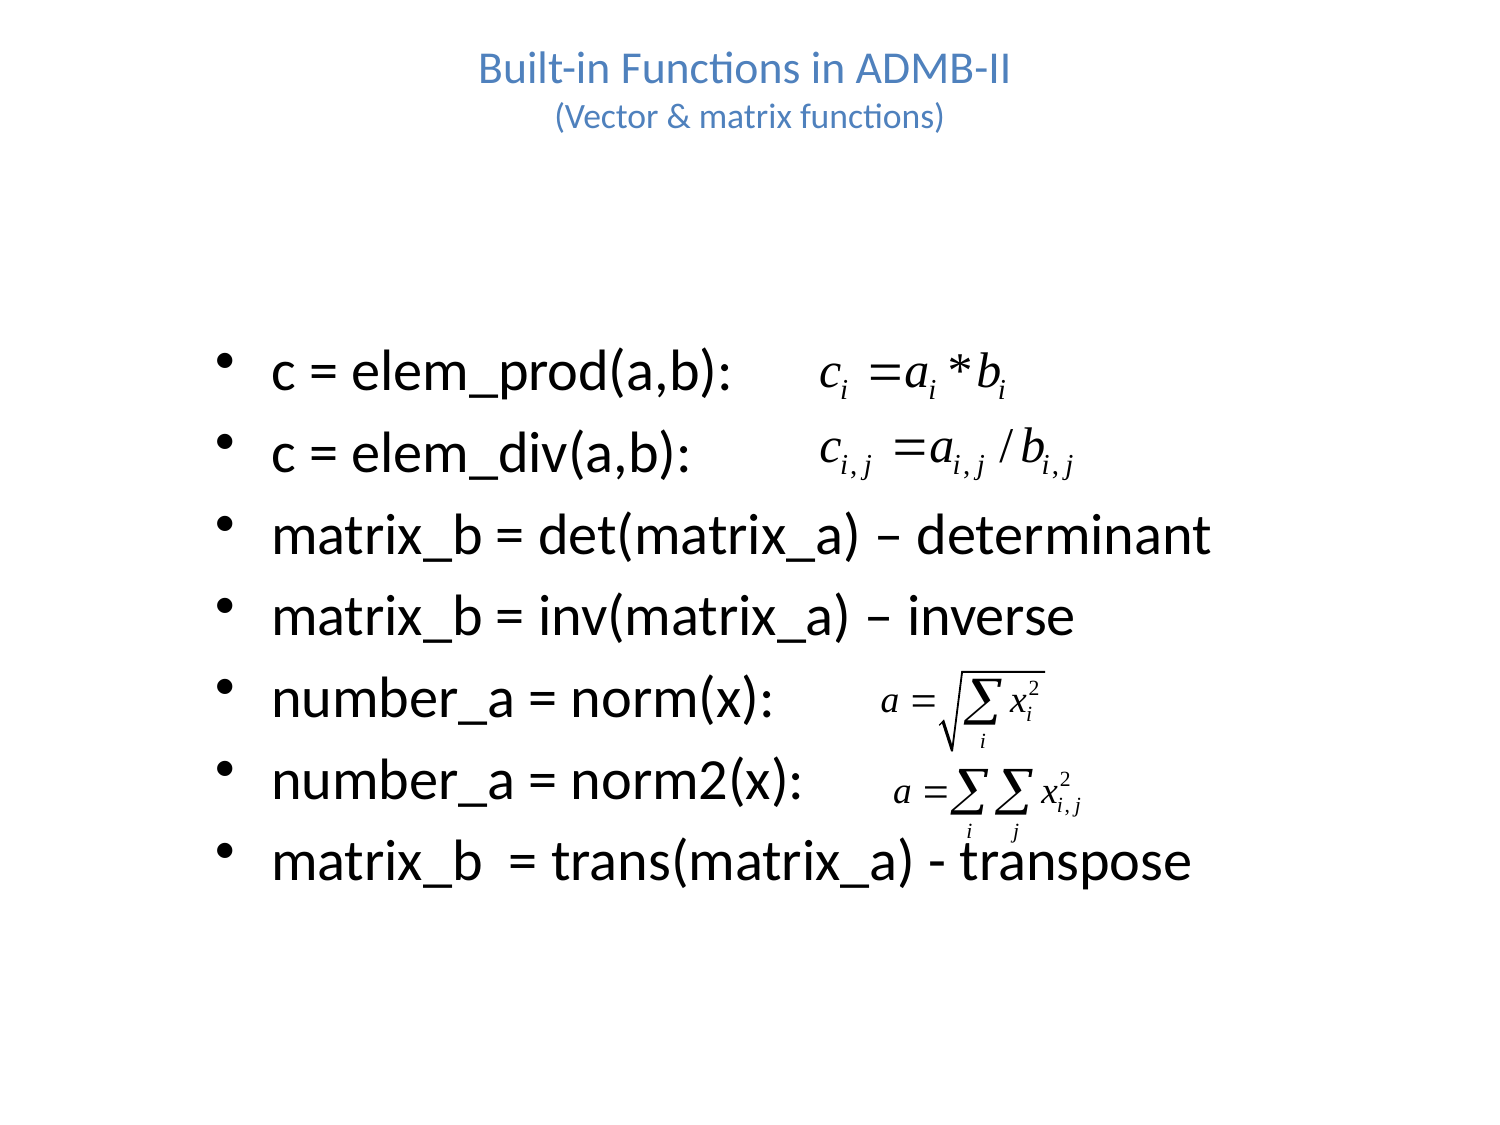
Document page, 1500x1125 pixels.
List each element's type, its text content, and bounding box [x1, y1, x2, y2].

list c = elem_prod(a,b): c = elem_div(a,b): matrix_b = det(matrix_a) – determinant matrix_b = inv(matrix_a) – inverse number_a = norm(x): number_a = norm2(x): matrix_b = trans(matrix_a) - transpose [200, 324, 1475, 1100]
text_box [874, 662, 1054, 760]
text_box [812, 337, 1017, 411]
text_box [887, 762, 1094, 851]
title Built-in Functions in ADMB-II (Vector & matrix functions) [75, 30, 1425, 144]
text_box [812, 412, 1084, 492]
